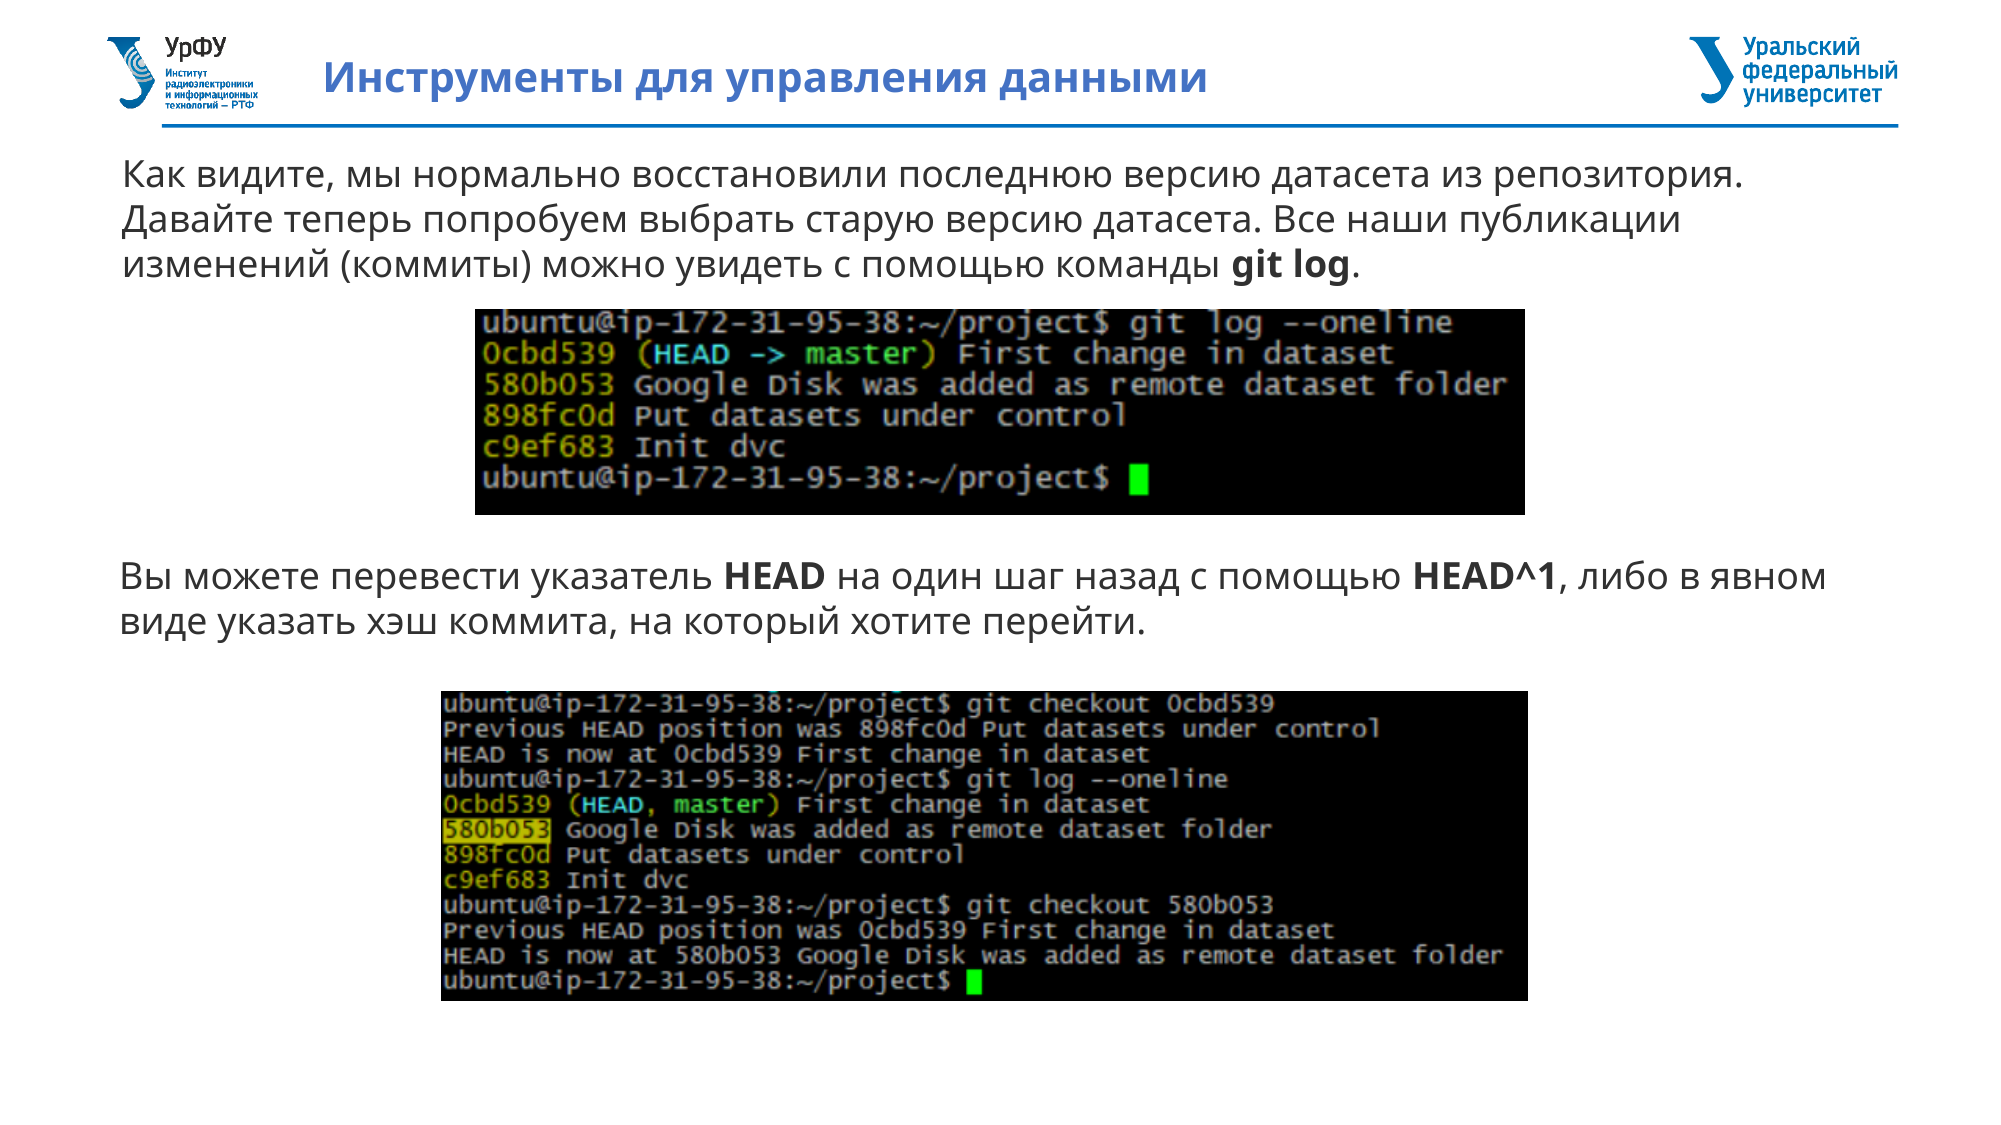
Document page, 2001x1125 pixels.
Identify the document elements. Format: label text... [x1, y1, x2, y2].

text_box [1687, 35, 1899, 109]
text_box [161, 123, 1899, 129]
picture [440, 691, 1528, 1001]
picture [475, 309, 1525, 515]
text_box Инструменты для управления данными [307, 43, 1687, 108]
picture [107, 37, 258, 109]
text_box Как видите, мы нормально восстановили последнюю версию датасета из репозитория. Давайте теперь попробуем выбрать старую версию датасета. Все наши публикации изменений (коммиты) можно увидеть с помощью команды git log. [107, 142, 1899, 293]
text_box Вы можете перевести указатель HEAD на один шаг назад с помощью HEAD^1, либо в явном виде указать хэш коммита, на который хотите перейти. [104, 544, 1896, 650]
